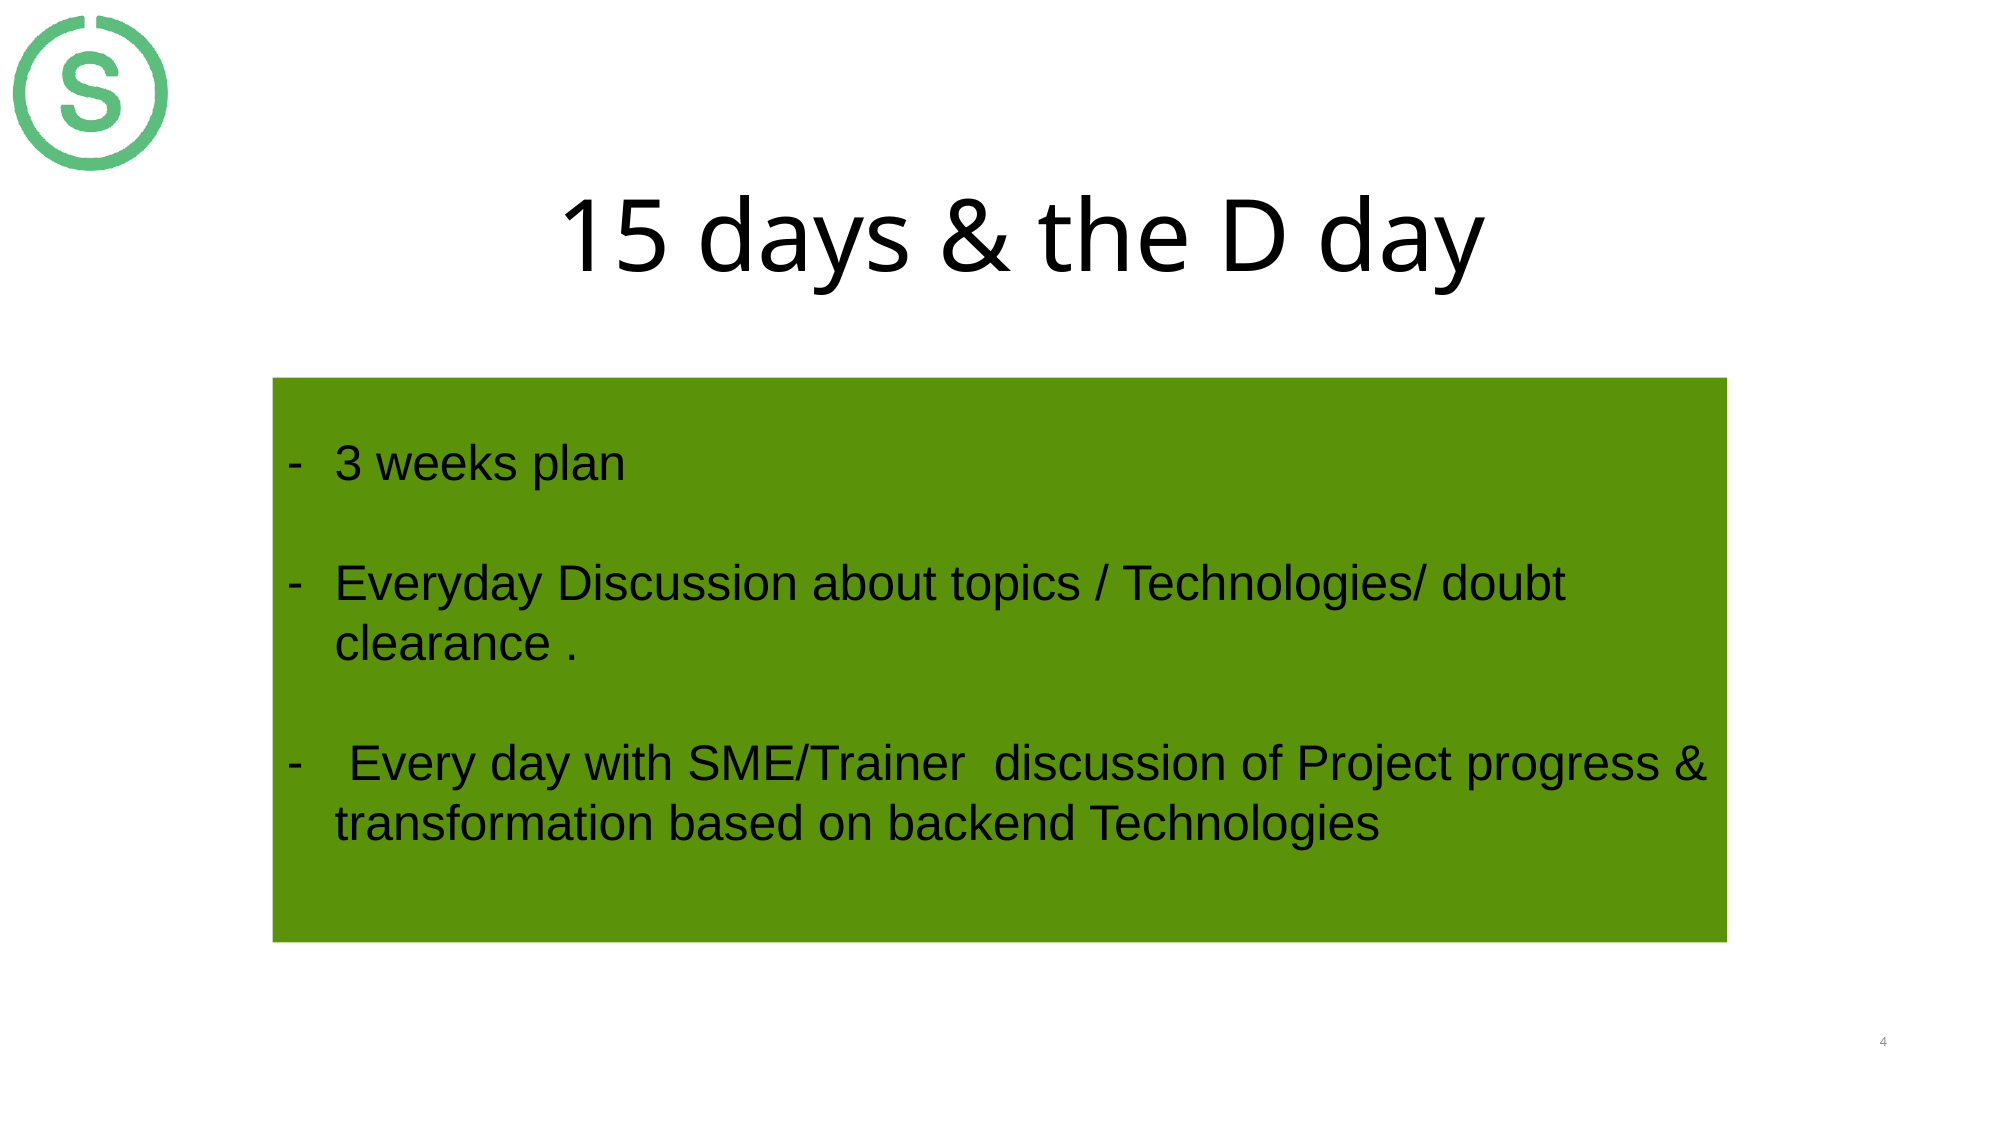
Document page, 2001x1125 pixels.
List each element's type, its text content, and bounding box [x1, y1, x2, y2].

picture [11, 15, 168, 171]
text_box 3 weeks plan Everyday Discussion about topics / Technologies/ doubt clearance . Every day with SME/Trainer discussion of Project progress & transformation based on backend Technologies [272, 377, 1728, 943]
text_box 15 days & the D day [541, 155, 1522, 306]
slide_number 4 [1841, 1035, 1887, 1051]
